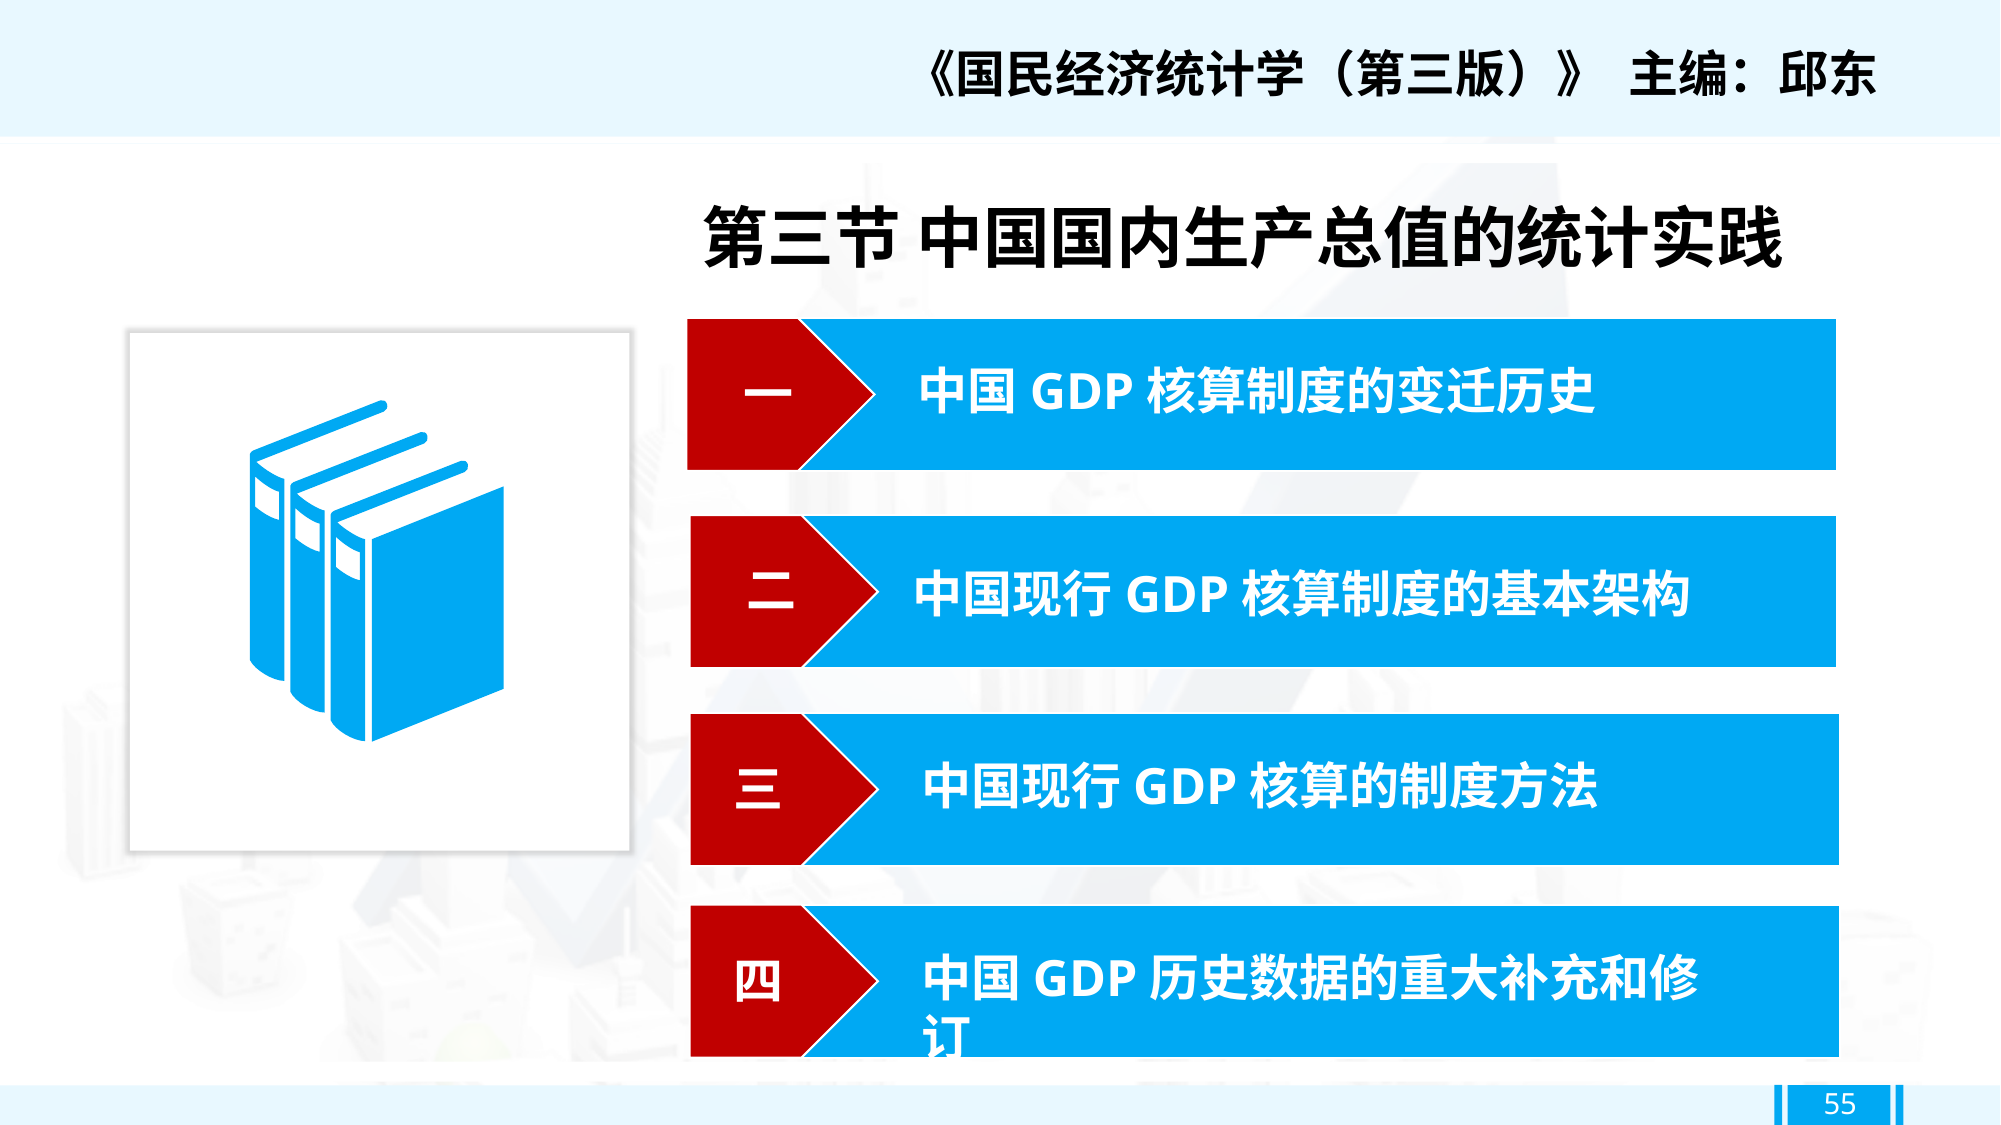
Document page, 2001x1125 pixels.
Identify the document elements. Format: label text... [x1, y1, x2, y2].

text_box [688, 903, 880, 1059]
text_box 中国现行GDP核算的制度方法 [906, 747, 1635, 823]
picture [0, 0, 2000, 143]
slide_number 55 [1788, 1075, 1892, 1125]
text_box 三 [718, 750, 799, 826]
text_box [803, 904, 1841, 1059]
picture [0, 164, 2000, 1061]
text_box 中国GDP历史数据的重大补充和修订 [906, 939, 1762, 1074]
text_box 四 [718, 942, 799, 1017]
text_box [688, 711, 880, 868]
text_box [803, 712, 1841, 867]
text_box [129, 333, 630, 851]
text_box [686, 188, 1837, 692]
picture [1892, 1082, 2000, 1125]
picture [0, 1082, 1788, 1125]
text_box 《国民经济统计学（第三版）》 主编：邱东 [891, 35, 1976, 110]
